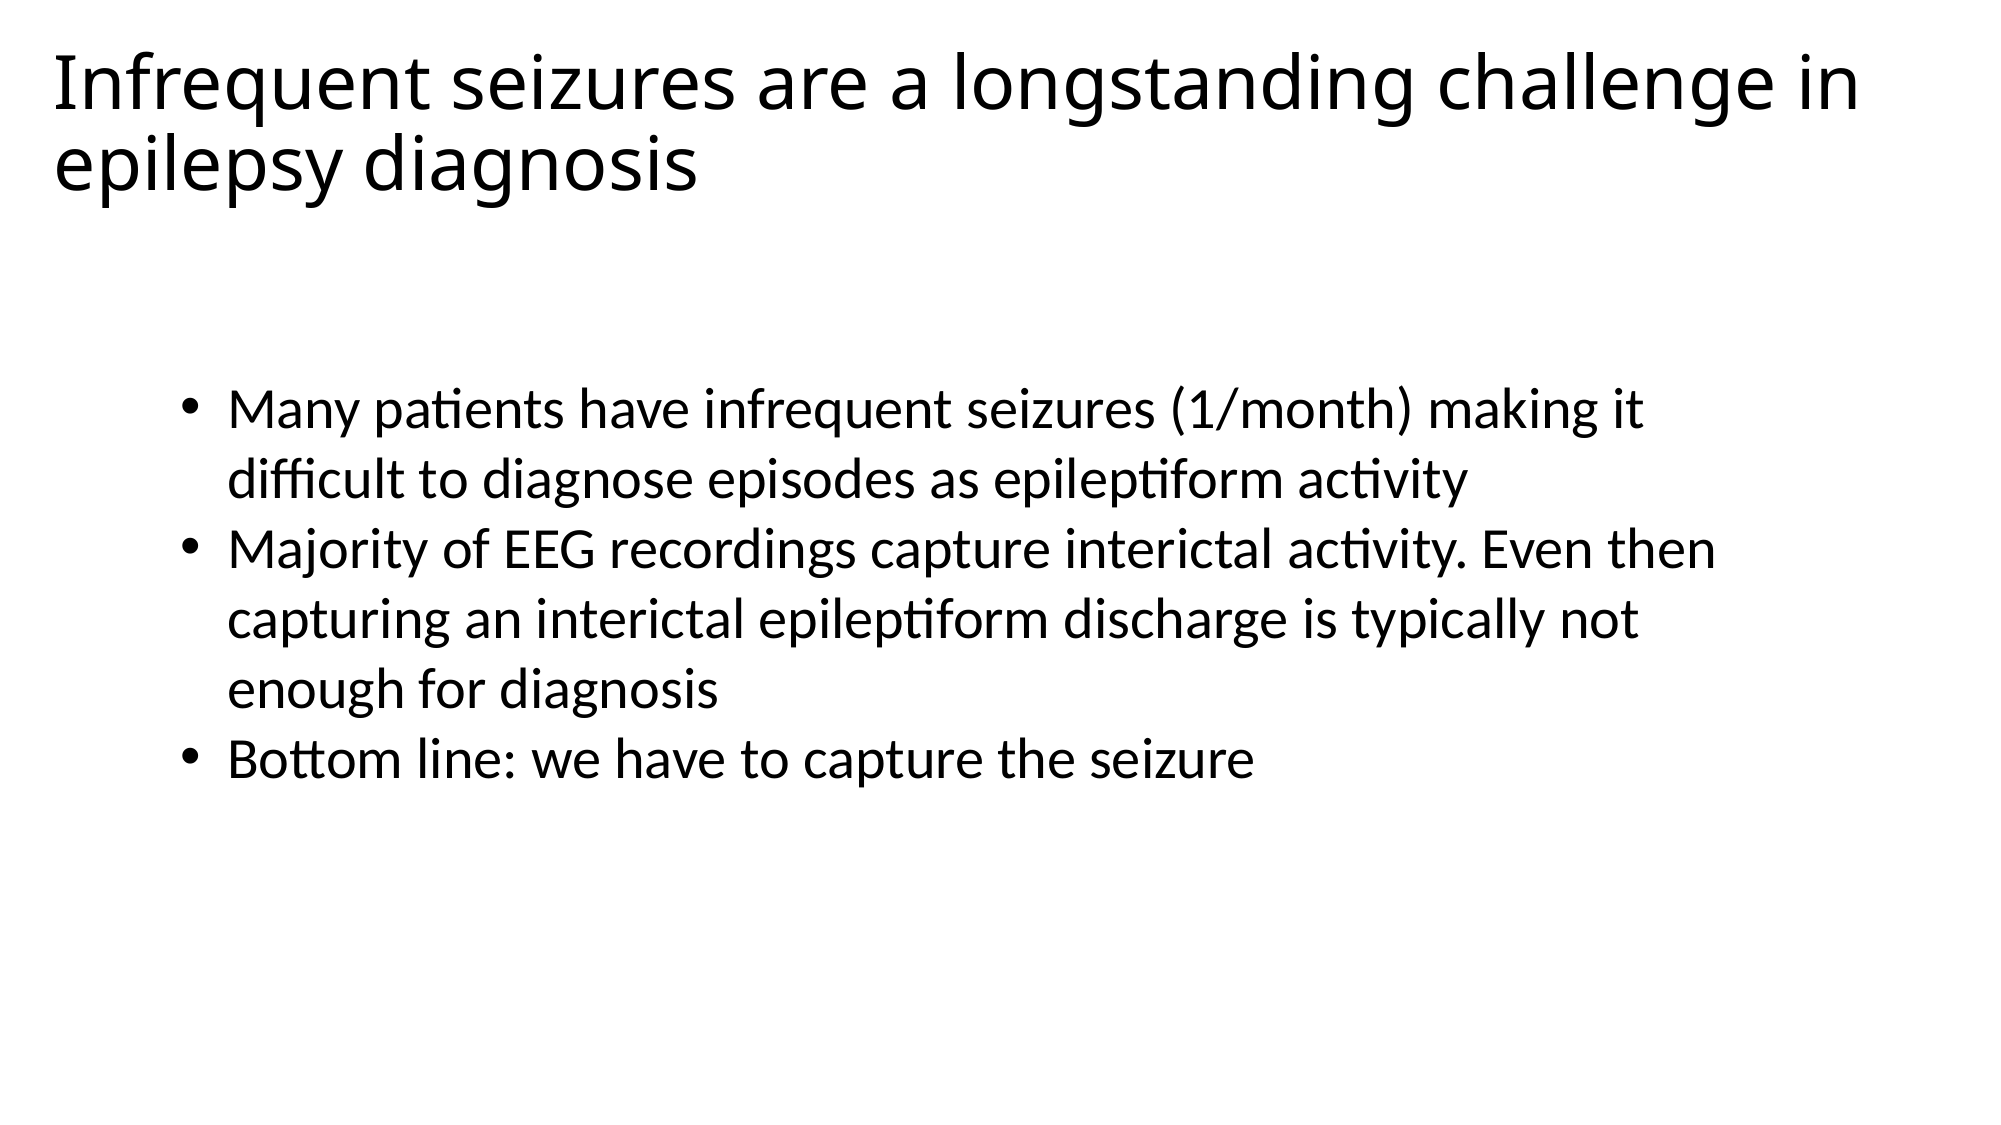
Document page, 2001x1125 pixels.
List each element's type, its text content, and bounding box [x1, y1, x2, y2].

title Infrequent seizures are a longstanding challenge in epilepsy diagnosis [38, 24, 1937, 215]
text_box Many patients have infrequent seizures (1/month) making it difficult to diagnose episodes as epileptiform activity Majority of EEG recordings capture interictal activity. Even then capturing an interictal epileptiform discharge is typically not enough for diagnosis Bottom line: we have to capture the seizure [165, 362, 1810, 798]
